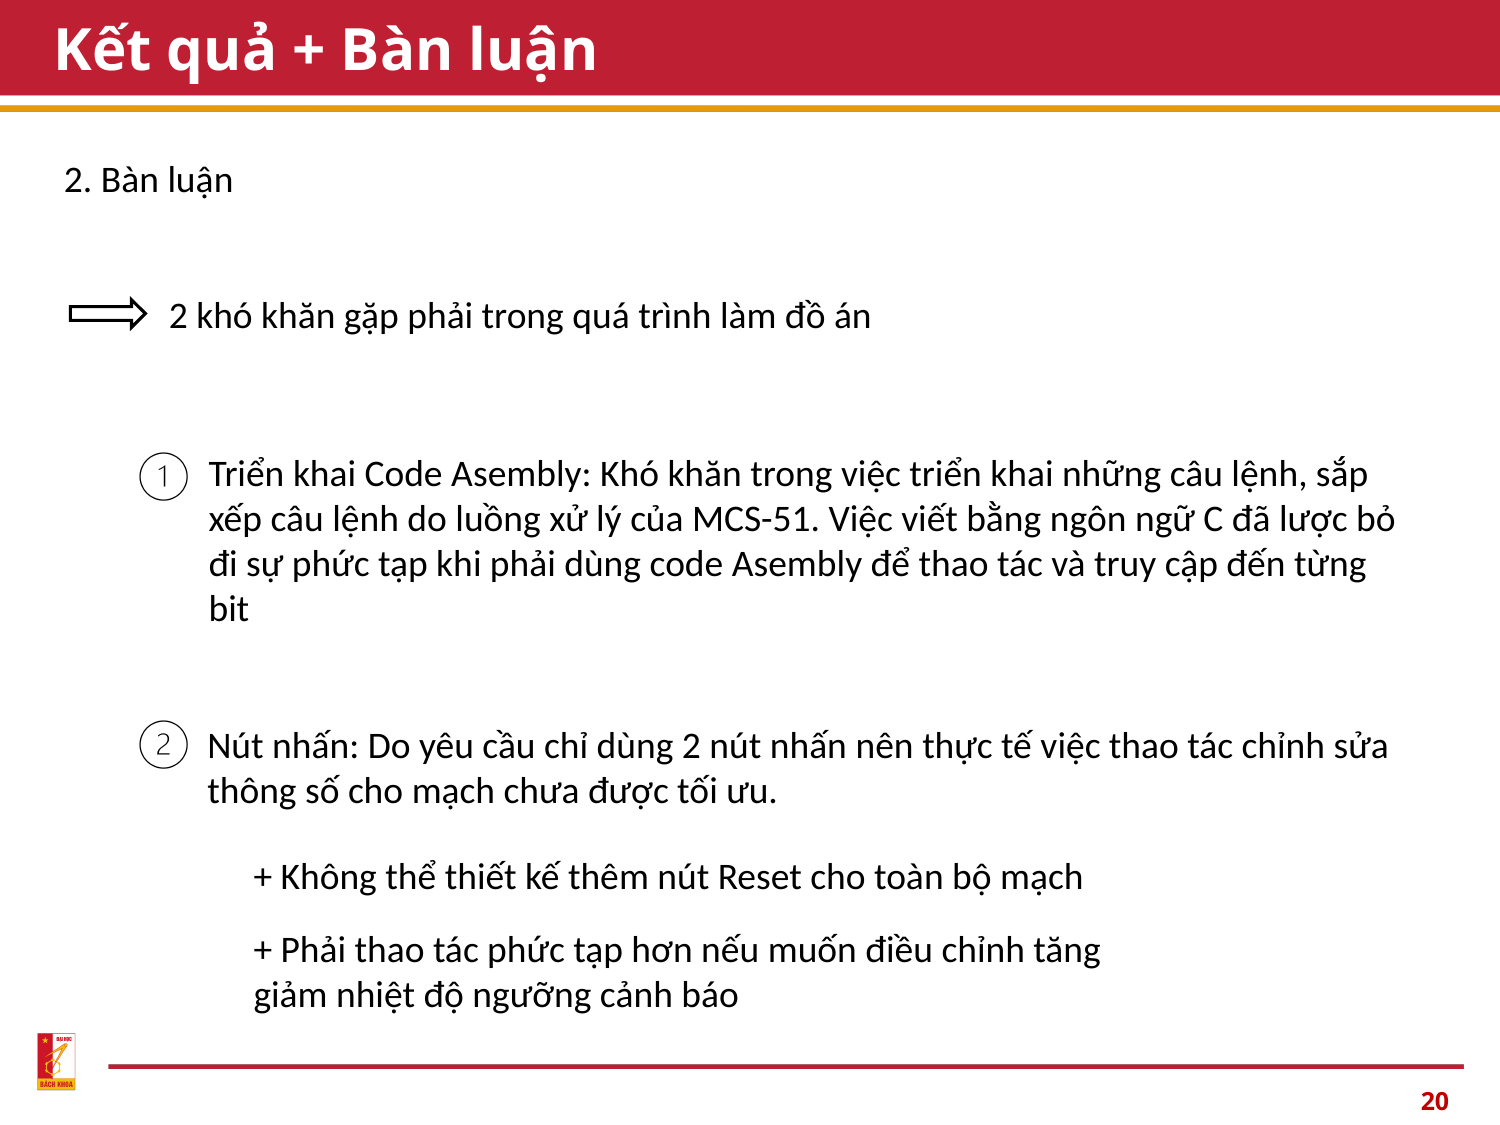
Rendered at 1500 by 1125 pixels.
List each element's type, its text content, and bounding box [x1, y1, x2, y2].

title Kết quả + Bàn luận [38, 12, 1462, 87]
picture [0, 0, 1500, 1125]
text_box [69, 297, 147, 330]
text_box + Phải thao tác phức tạp hơn nếu muốn điều chỉnh tăng giảm nhiệt độ ngưỡng cảnh báo [238, 917, 1190, 1022]
text_box Nút nhấn: Do yêu cầu chỉ dùng 2 nút nhấn nên thực tế việc thao tác chỉnh sửa thông số cho mạch chưa được tối ưu. [192, 713, 1430, 819]
text_box 2 khó khăn gặp phải trong quá trình làm đồ án [145, 283, 1047, 343]
text_box Triển khai Code Asembly: Khó khăn trong việc triển khai những câu lệnh, sắp xếp câu lệnh do luồng xử lý của MCS-51. Việc viết bằng ngôn ngữ C đã lược bỏ đi sự phức tạp khi phải dùng code Asembly để thao tác và truy cập đến từng bit [193, 441, 1431, 637]
slide_number 20 [1126, 1078, 1464, 1125]
text_box 2. Bàn luận [49, 147, 763, 208]
text_box + Không thể thiết kế thêm nút Reset cho toàn bộ mạch [238, 844, 1190, 905]
